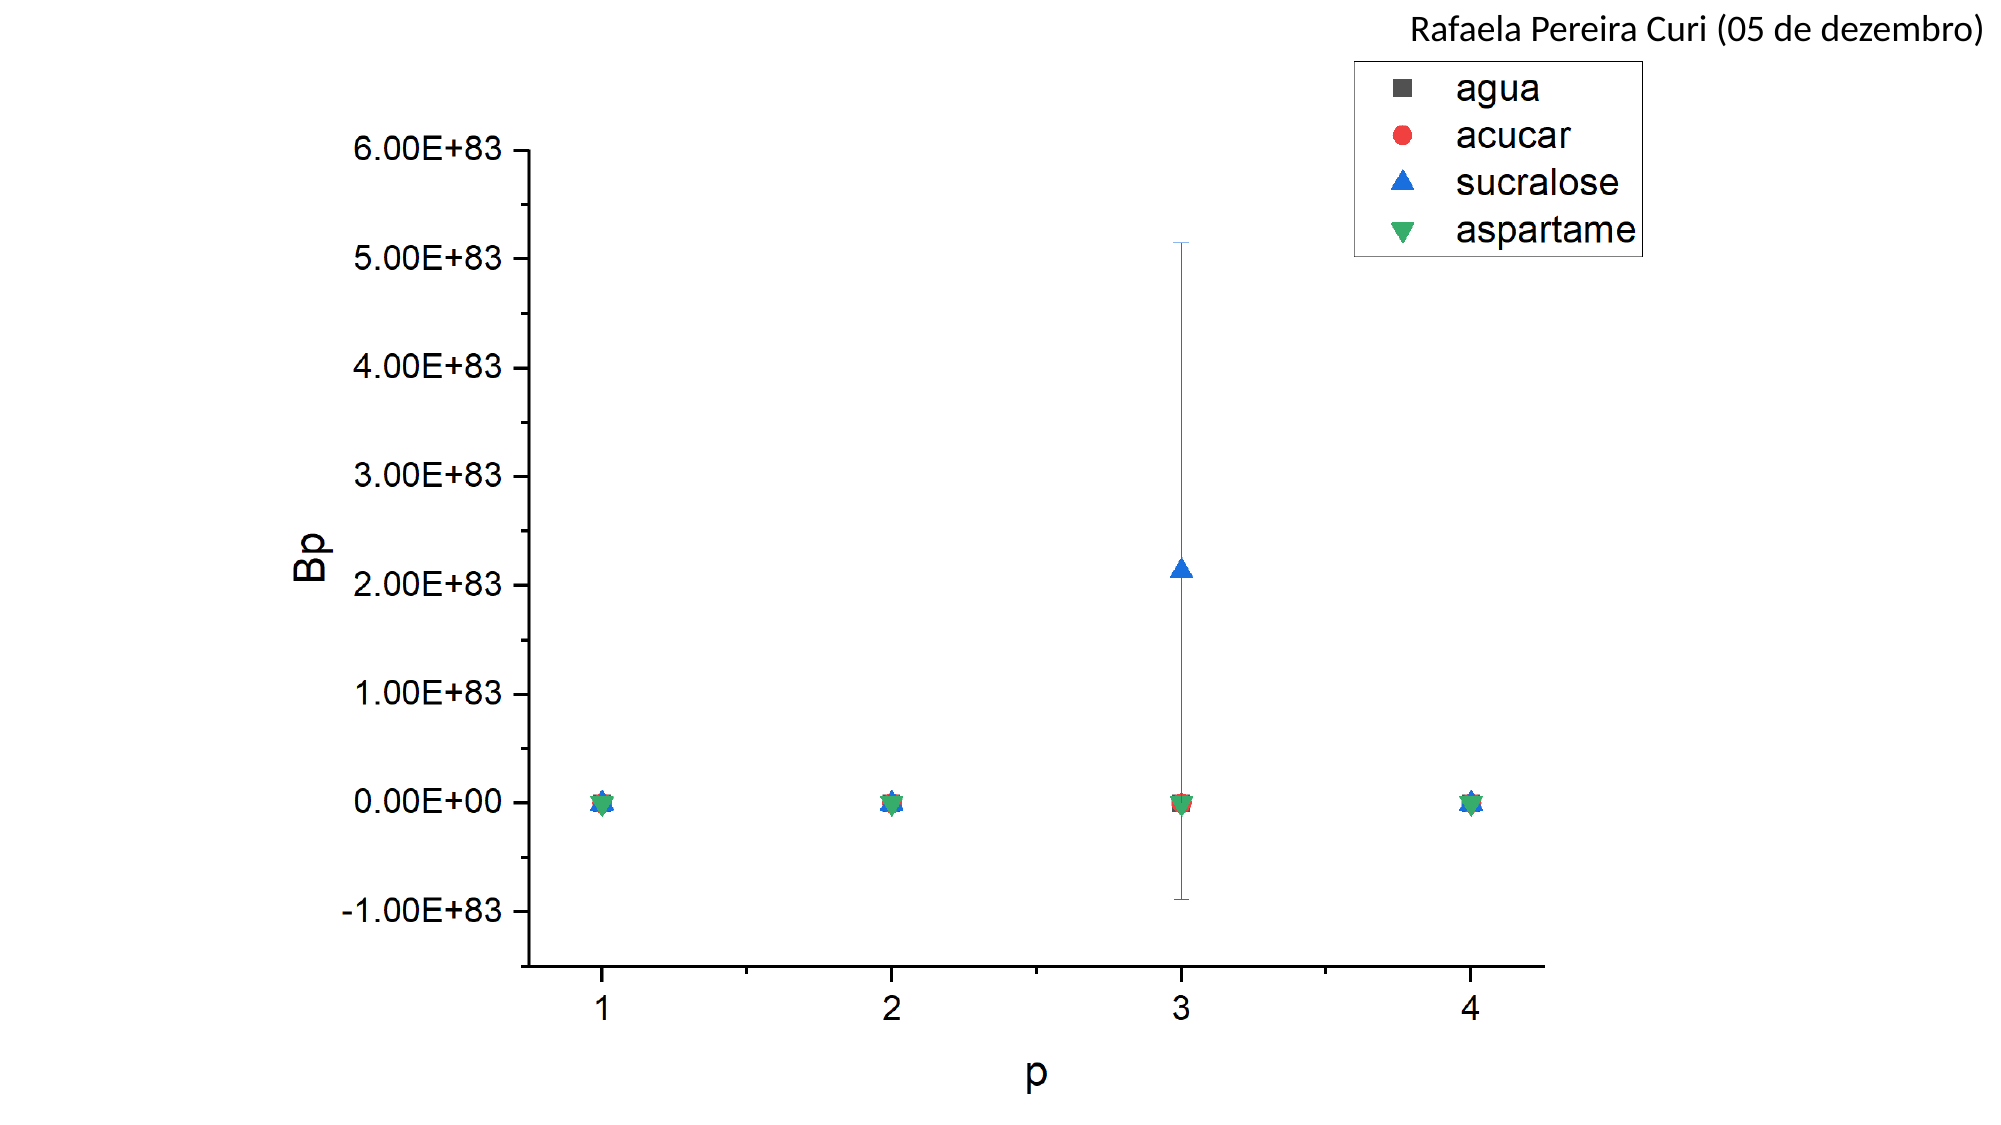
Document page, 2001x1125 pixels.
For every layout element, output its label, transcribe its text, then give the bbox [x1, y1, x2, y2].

picture [269, 53, 1661, 1125]
title Rafaela Pereira Curi (05 de dezembro) [83, 0, 2000, 59]
